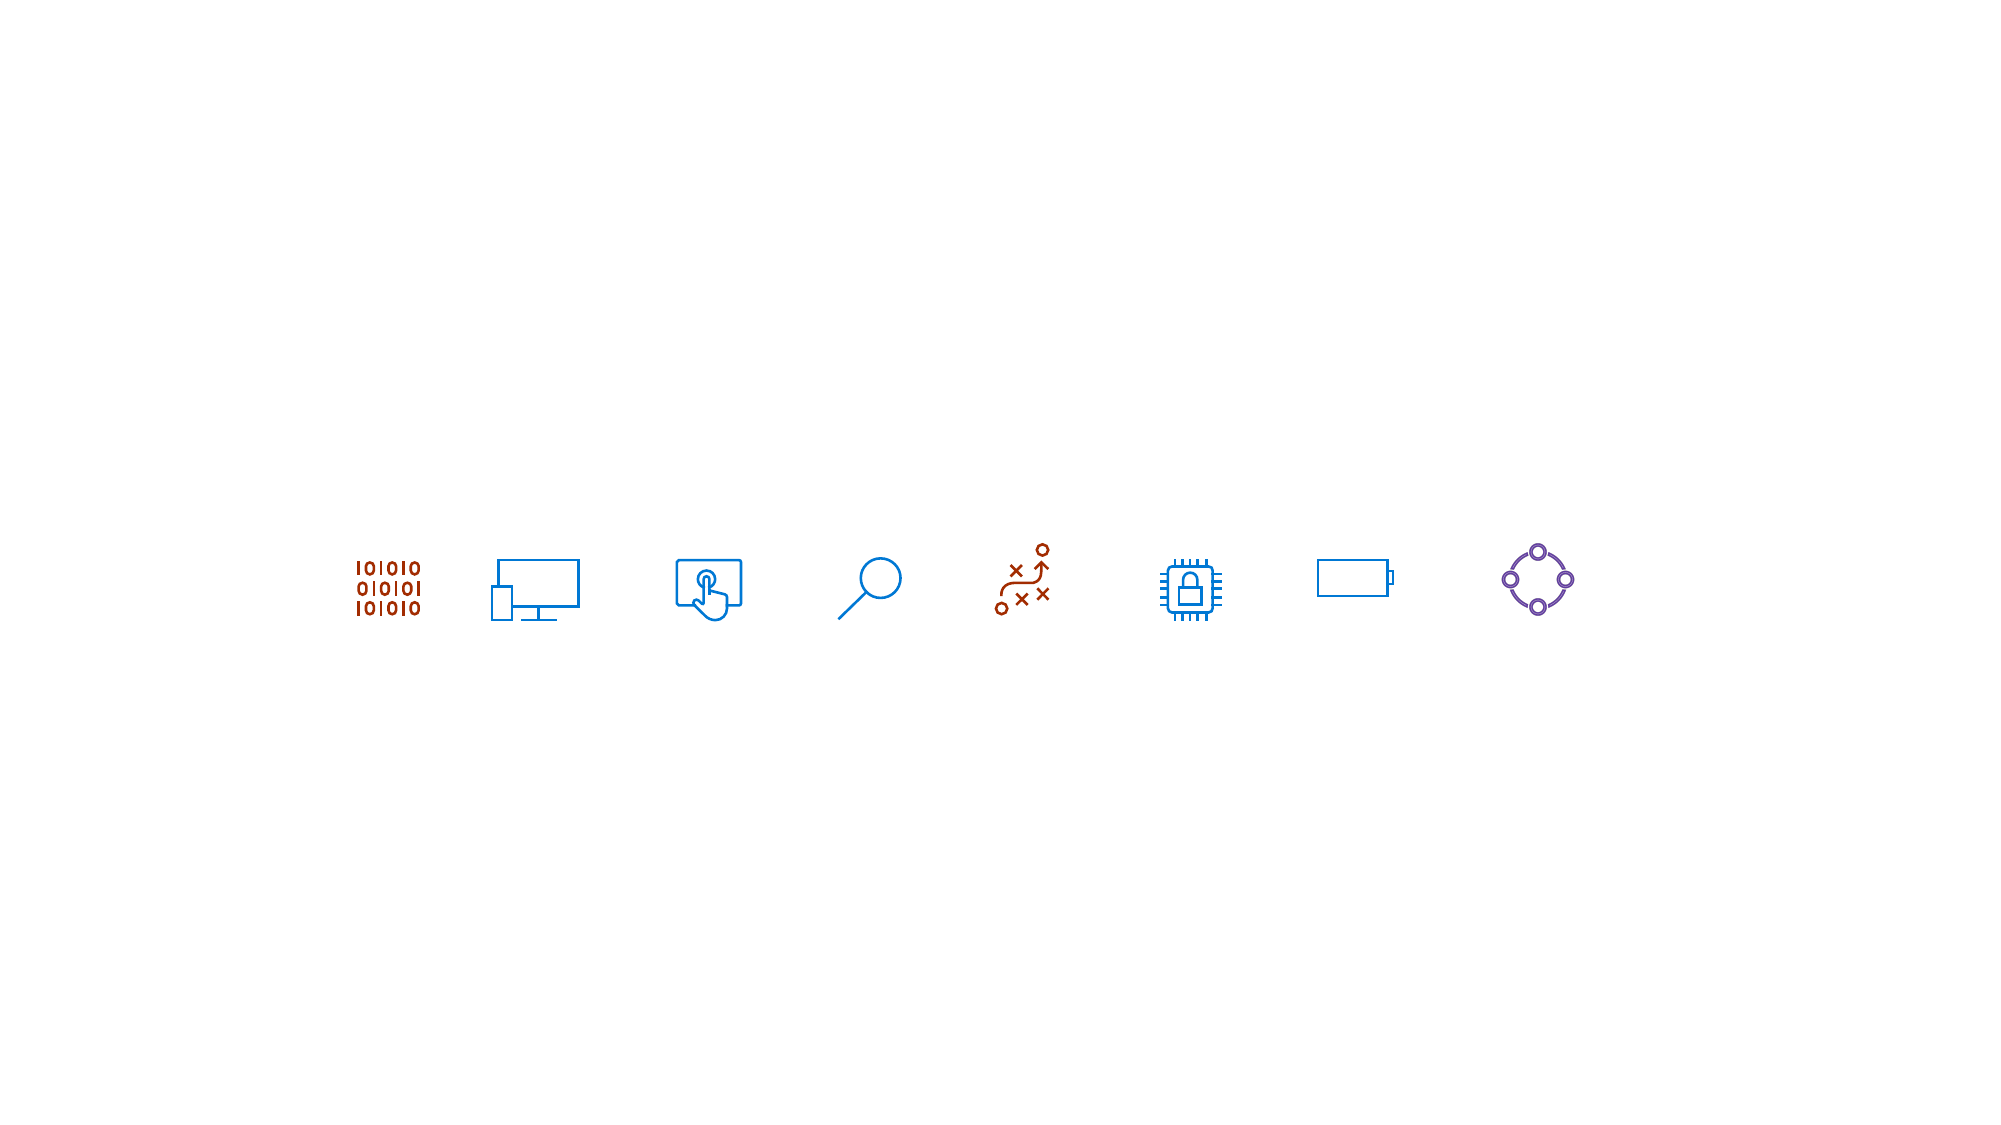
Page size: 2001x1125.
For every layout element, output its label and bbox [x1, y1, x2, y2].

text_box [365, 562, 374, 575]
picture [1490, 531, 1586, 628]
text_box [403, 582, 412, 595]
text_box [410, 602, 419, 615]
text_box [388, 562, 397, 575]
text_box [381, 582, 389, 595]
text_box [388, 602, 397, 615]
text_box [1317, 560, 1393, 596]
text_box [676, 560, 741, 621]
text_box [358, 582, 367, 595]
text_box [491, 560, 579, 621]
text_box [1036, 544, 1049, 556]
text_box [365, 602, 374, 615]
text_box [410, 562, 419, 575]
text_box [1161, 559, 1221, 621]
text_box [995, 602, 1008, 615]
text_box [1001, 562, 1049, 597]
text_box [839, 558, 901, 619]
